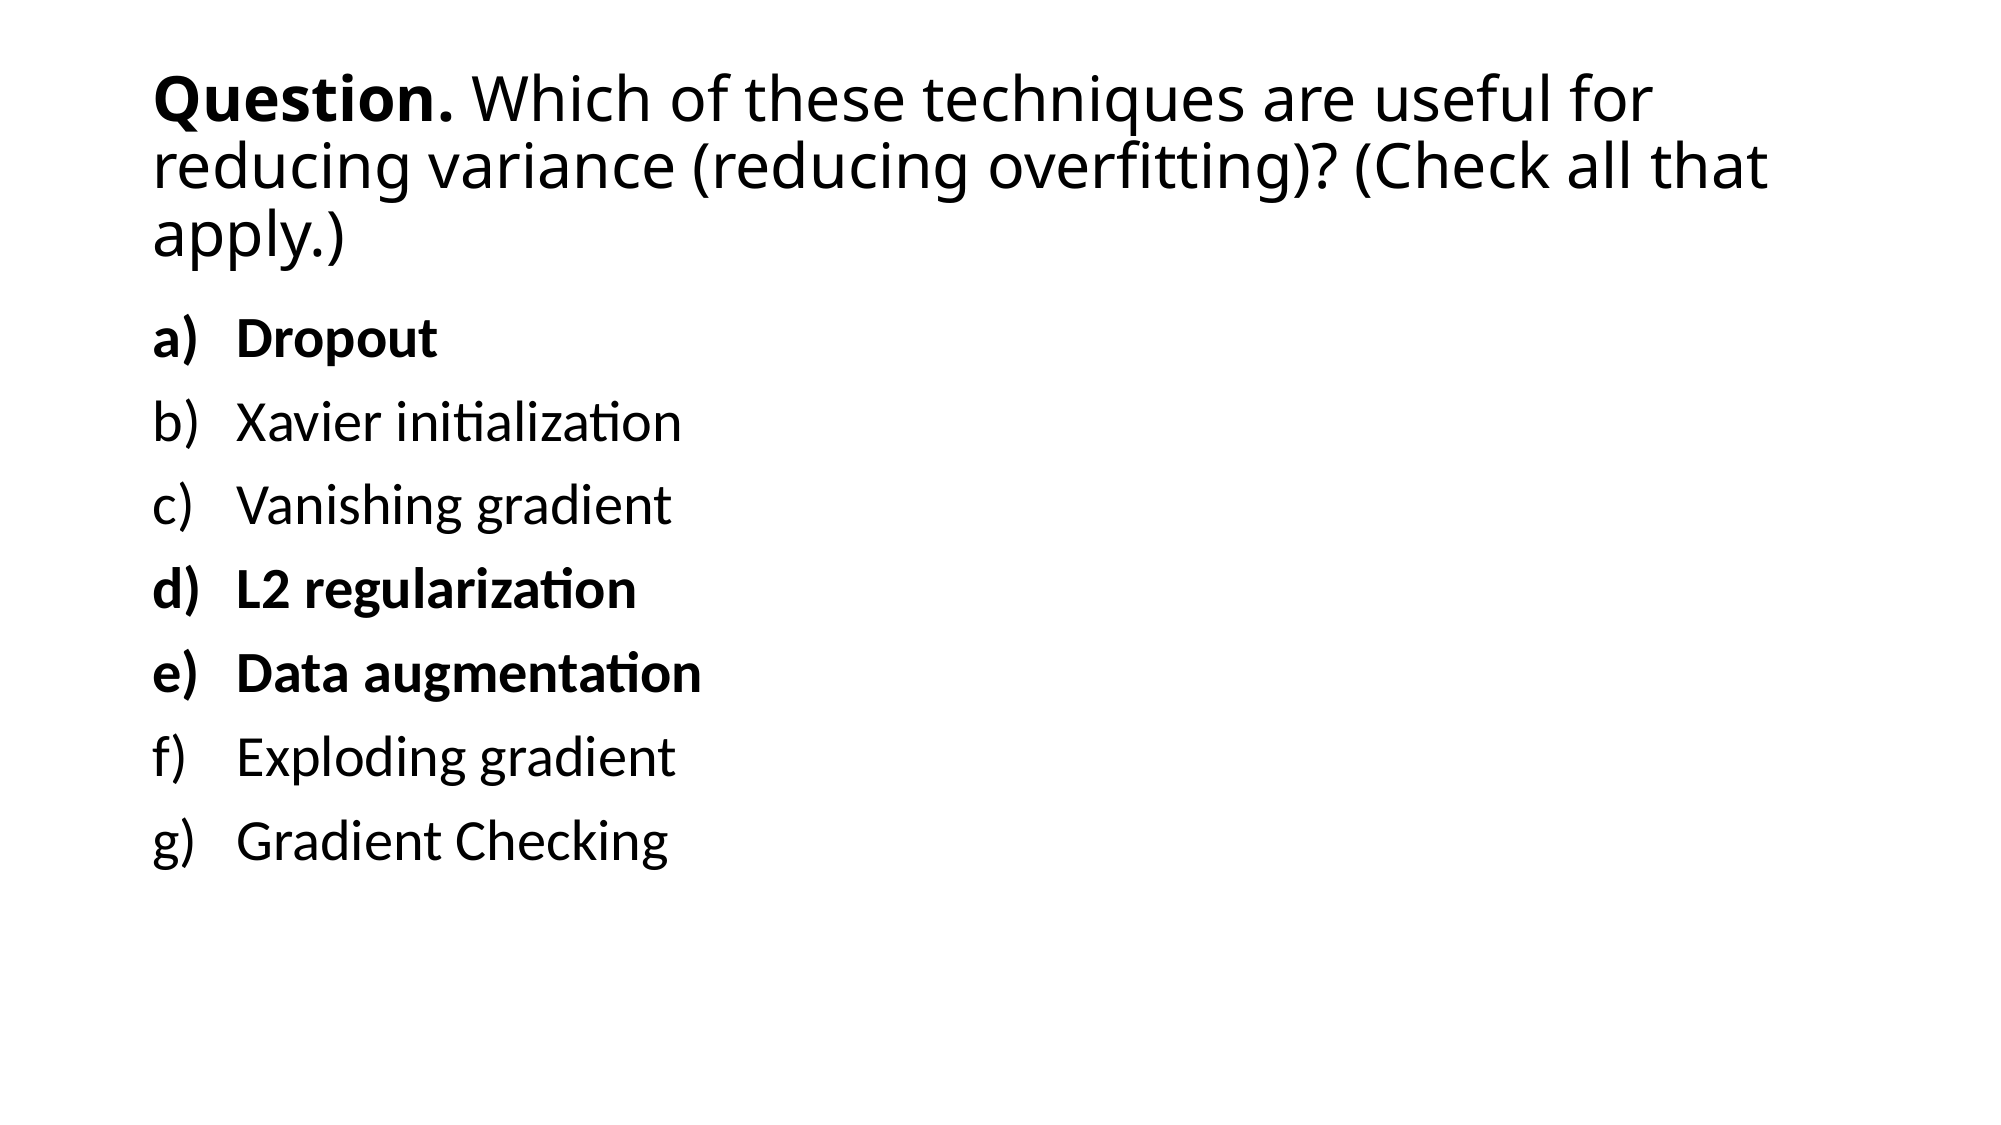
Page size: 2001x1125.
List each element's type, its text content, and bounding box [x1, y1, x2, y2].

title Question. Which of these techniques are useful for reducing variance (reducing overfitting)? (Check all that apply.) [137, 59, 1863, 278]
list Dropout Xavier initialization Vanishing gradient L2 regularization Data augmentation Exploding gradient Gradient Checking [137, 299, 1863, 1014]
